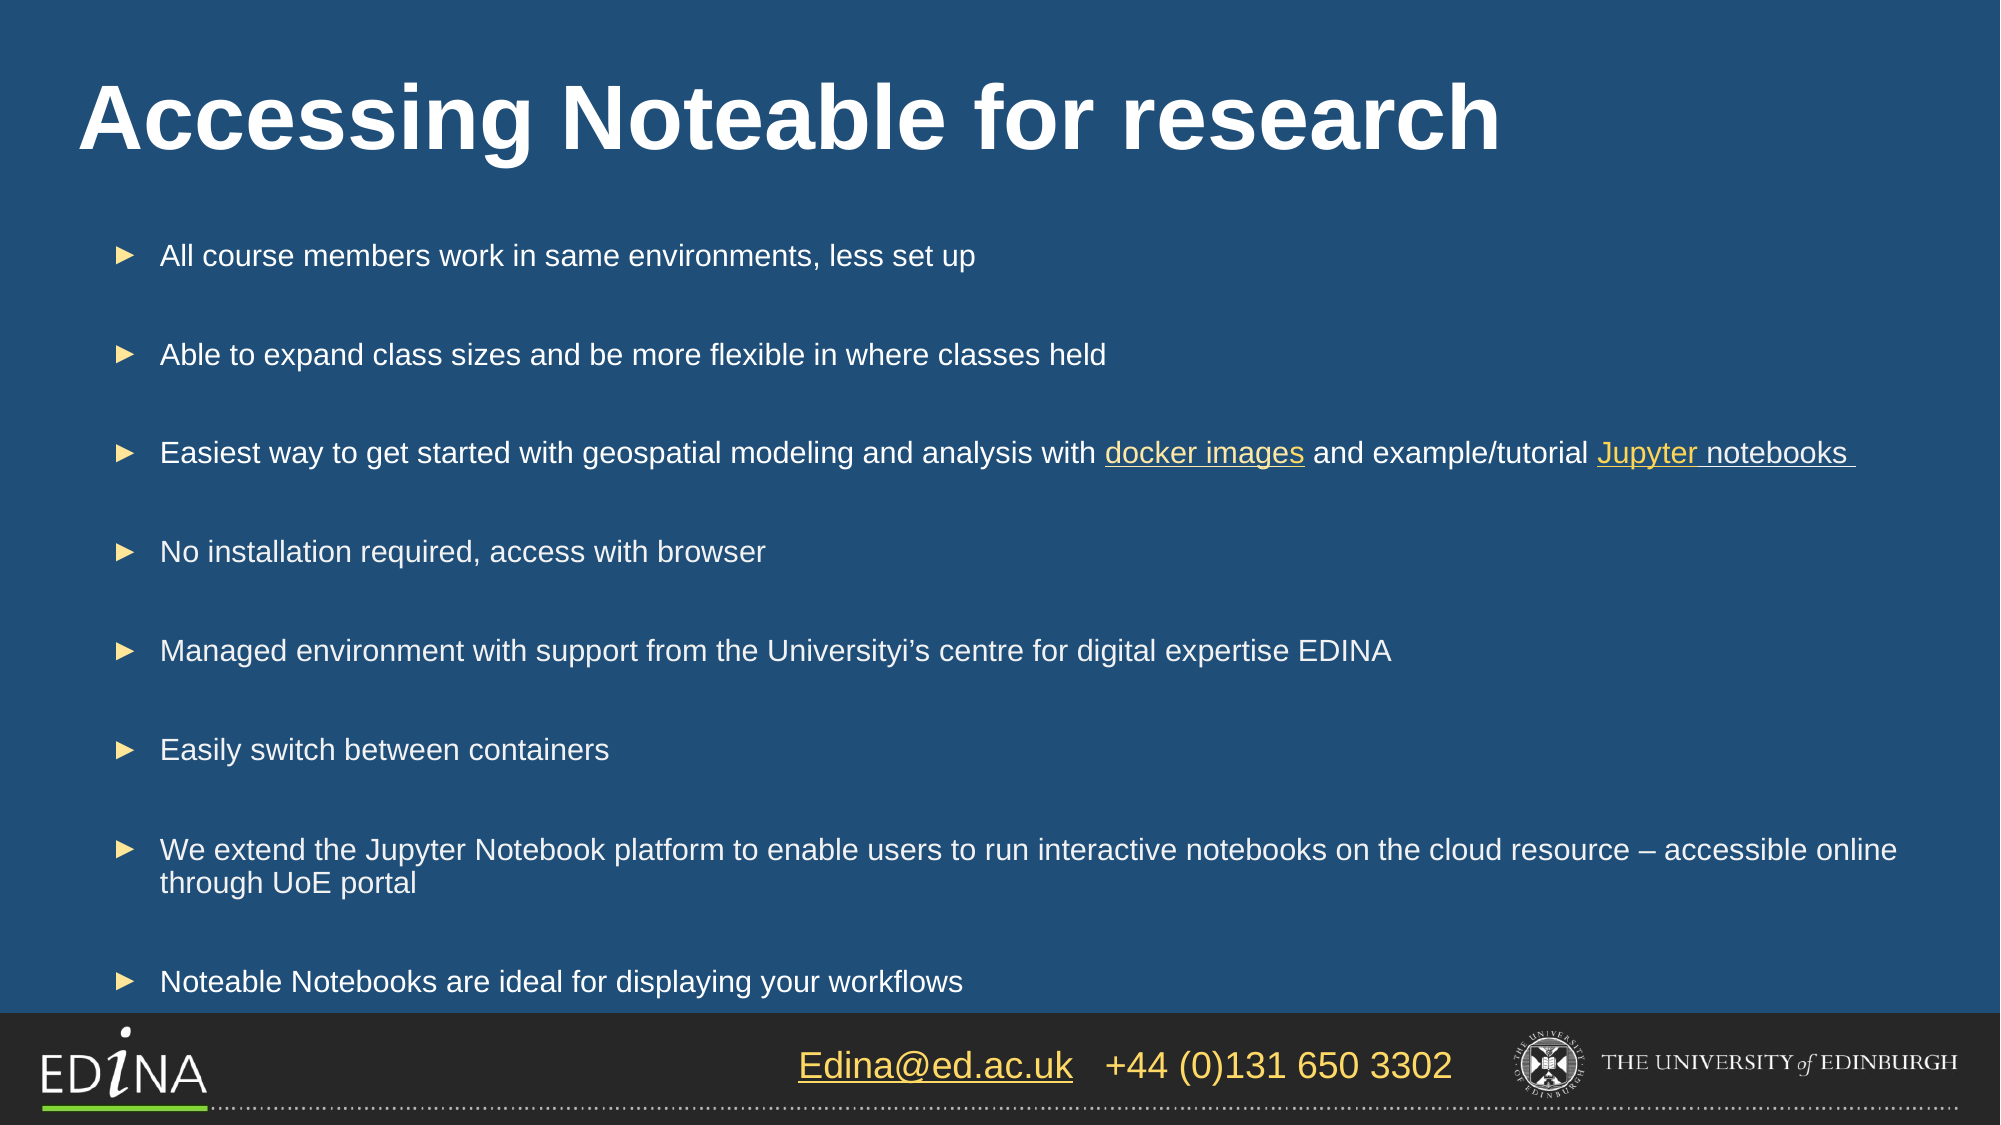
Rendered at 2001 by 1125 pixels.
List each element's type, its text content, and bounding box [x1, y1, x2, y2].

list All course members work in same environments, less set up Able to expand class sizes and be more flexible in where classes held Easiest way to get started with geospatial modeling and analysis with docker images and example/tutorial Jupyter notebooks No installation required, access with browser Managed environment with support from the Universityi’s centre for digital expertise EDINA Easily switch between containers We extend the Jupyter Notebook platform to enable users to run interactive notebooks on the cloud resource – accessible online through UoE portal Noteable Notebooks are ideal for displaying your workflows [12, 186, 1959, 1012]
title Accessing Noteable for research [62, 10, 1910, 186]
picture [0, 1013, 2000, 1125]
